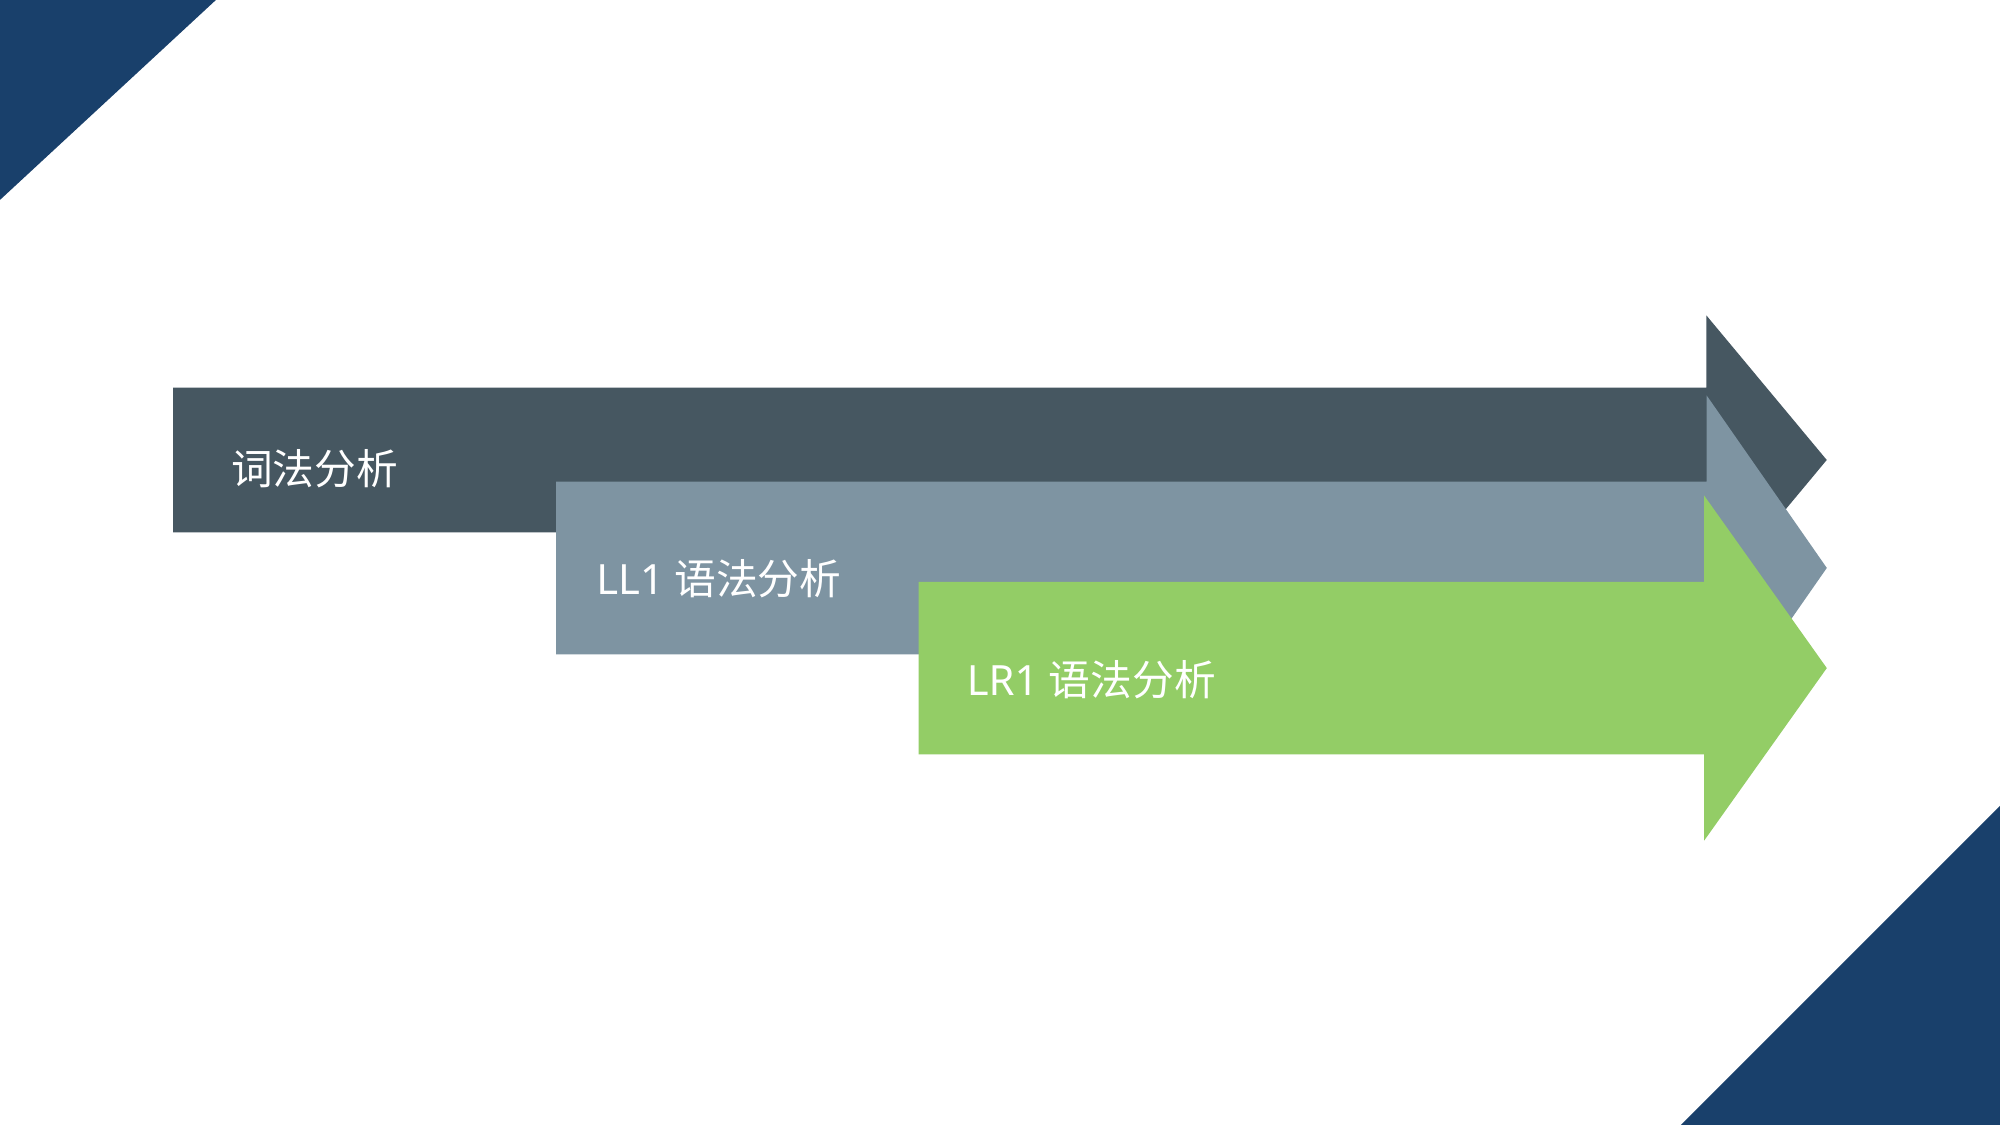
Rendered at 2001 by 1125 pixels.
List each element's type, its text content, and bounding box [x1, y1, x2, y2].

text_box [556, 611, 918, 655]
text_box [0, 0, 217, 201]
text_box LL1语法分析 [519, 520, 919, 611]
text_box [918, 495, 1827, 841]
text_box [556, 395, 1827, 618]
text_box [1680, 805, 2000, 1125]
text_box LR1语法分析 [886, 621, 1296, 711]
text_box [173, 315, 1827, 533]
text_box 词法分析 [110, 410, 520, 500]
